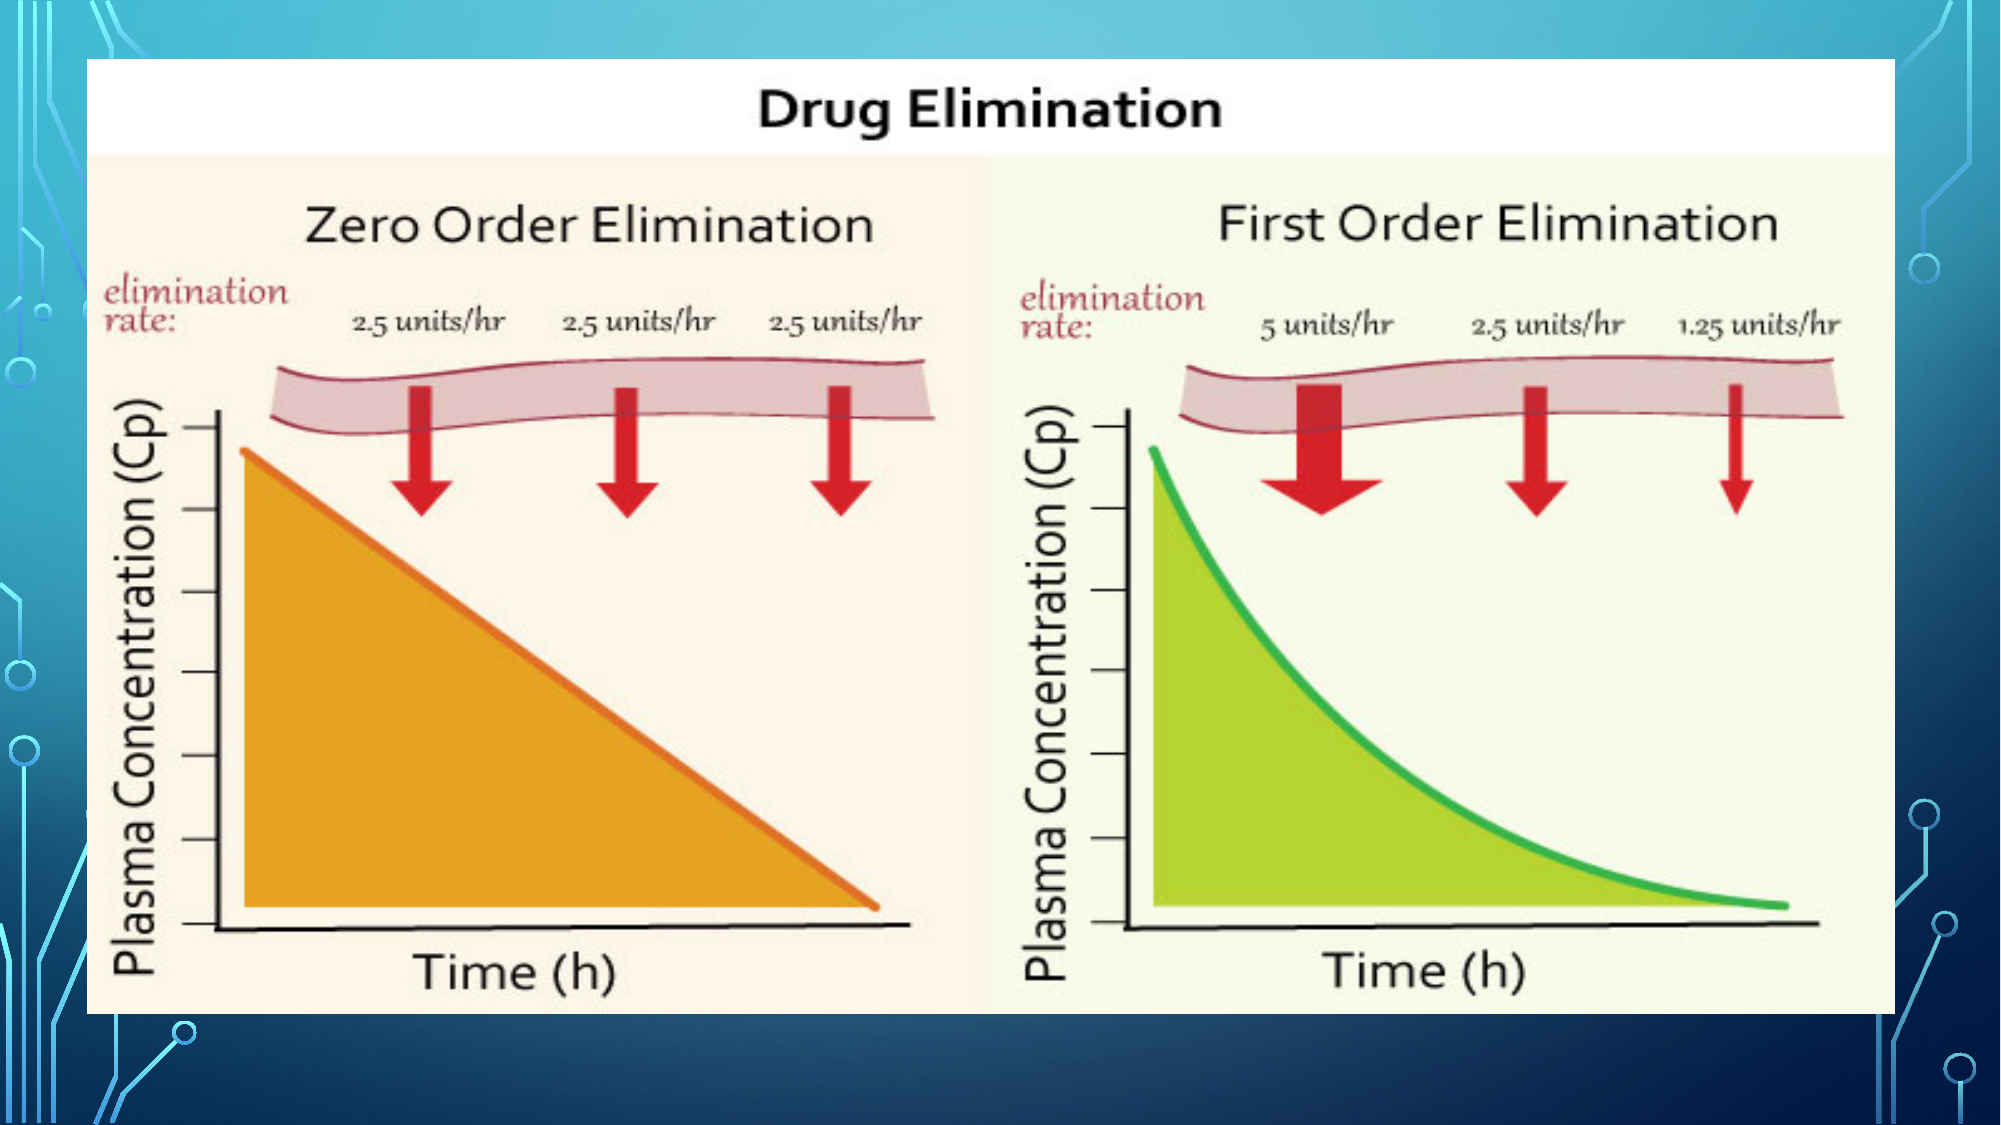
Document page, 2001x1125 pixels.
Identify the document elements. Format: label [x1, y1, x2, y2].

picture [87, 59, 1896, 1014]
